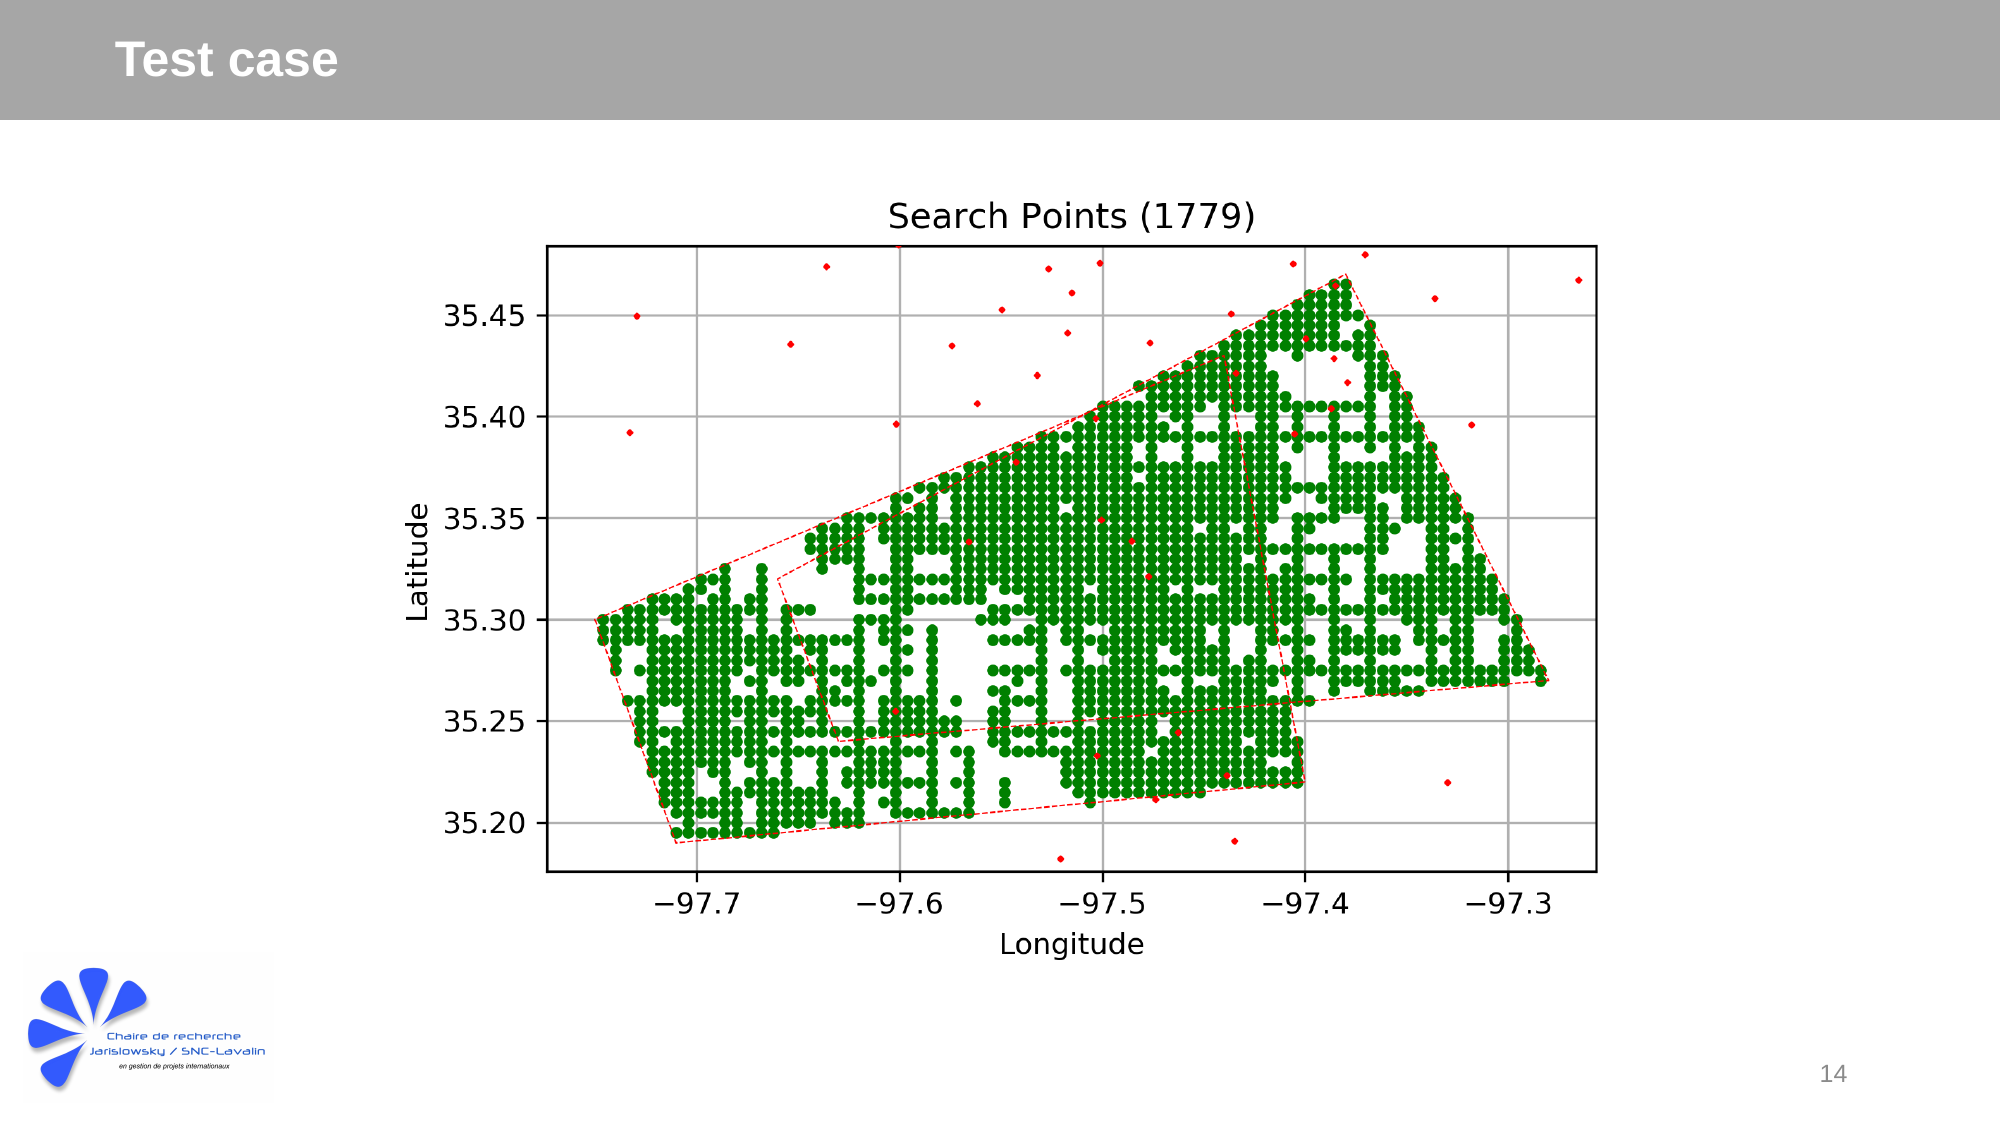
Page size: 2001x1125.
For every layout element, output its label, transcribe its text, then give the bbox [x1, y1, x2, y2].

picture [380, 180, 1619, 982]
title Test case [99, 0, 1900, 120]
slide_number 14 [1412, 1042, 1863, 1103]
picture [23, 952, 274, 1103]
